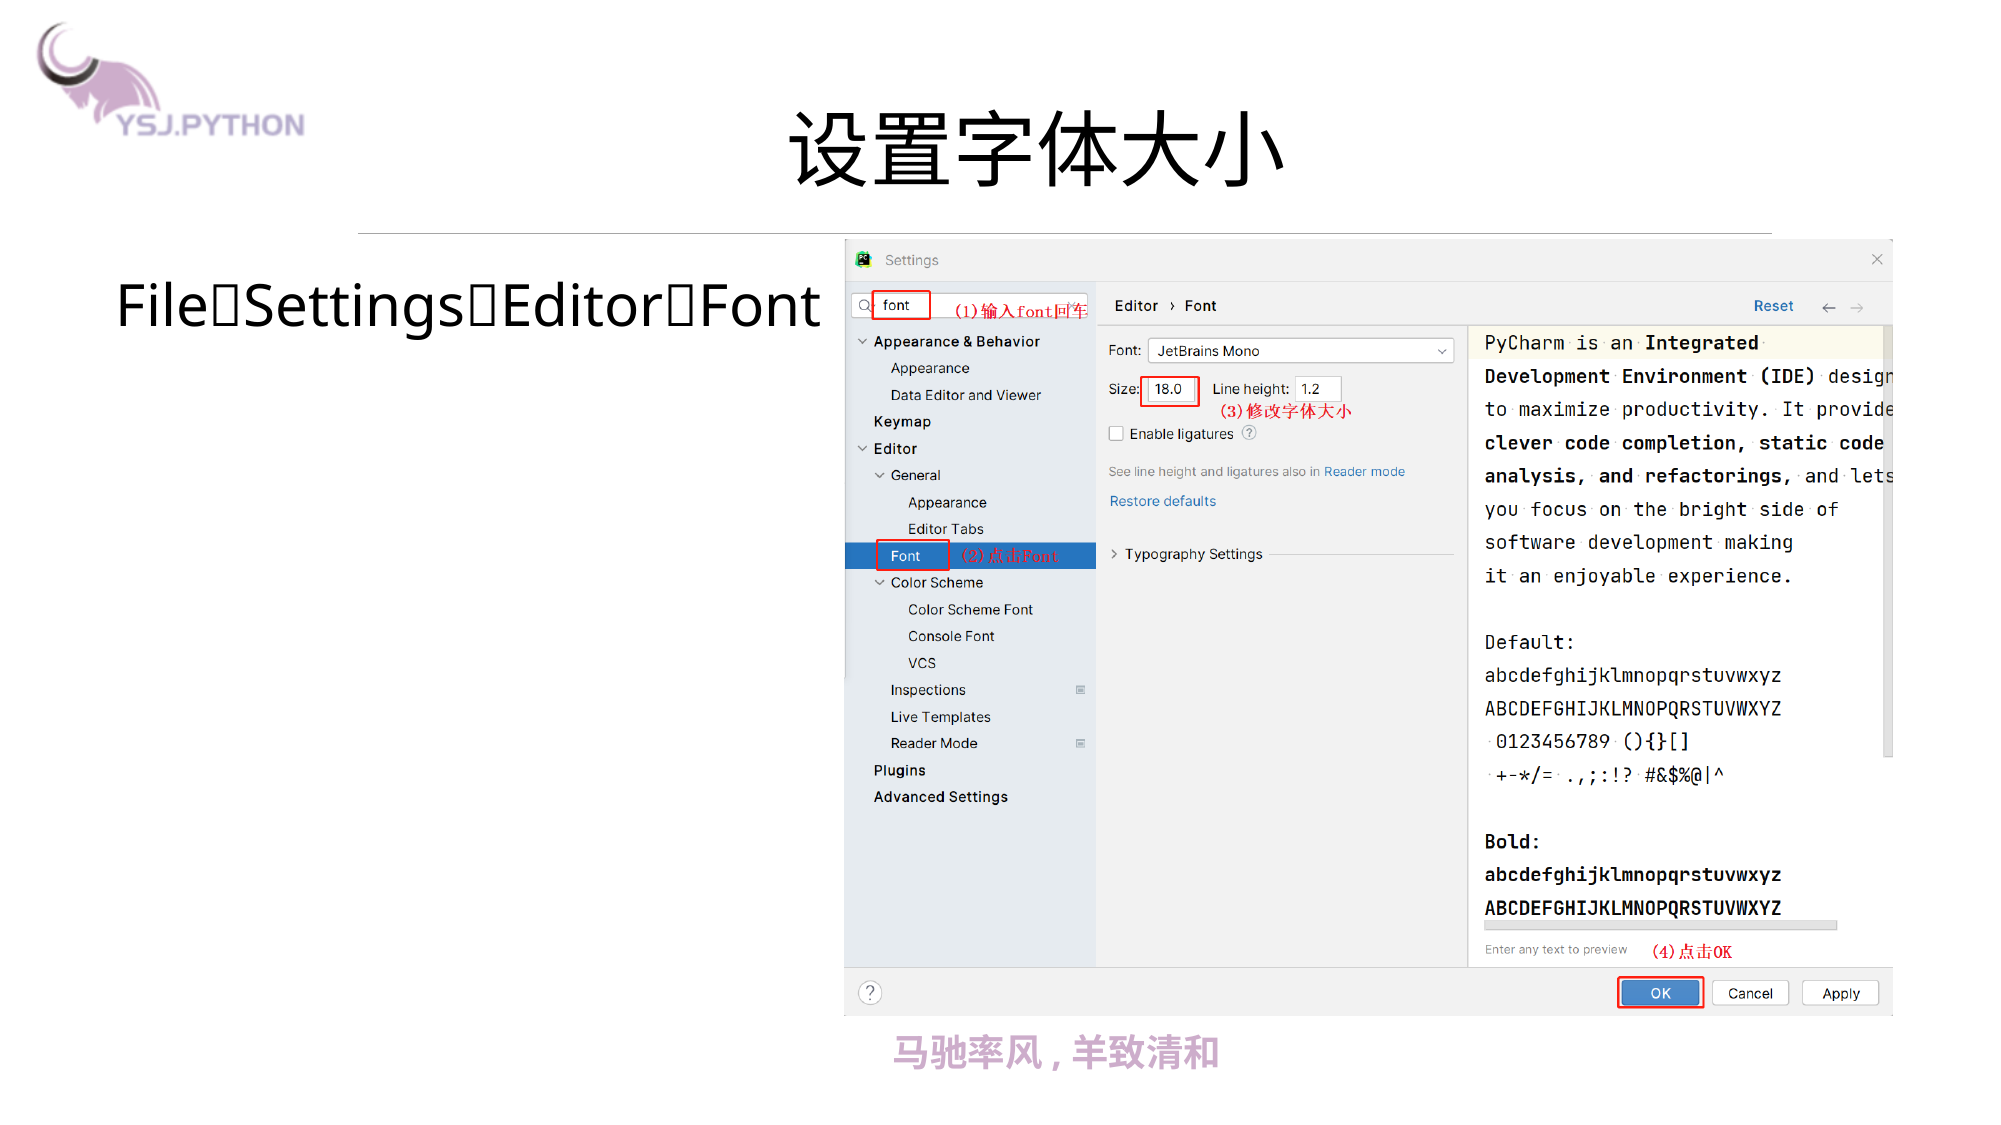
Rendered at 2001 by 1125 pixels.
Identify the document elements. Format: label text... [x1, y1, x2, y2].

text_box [844, 239, 1893, 1016]
text_box FileSettingsEditorFont [100, 261, 837, 346]
text_box 马驰率风,羊致清和 [877, 1021, 1305, 1082]
text_box 设置字体大小 [772, 89, 1302, 205]
picture [0, 0, 346, 159]
